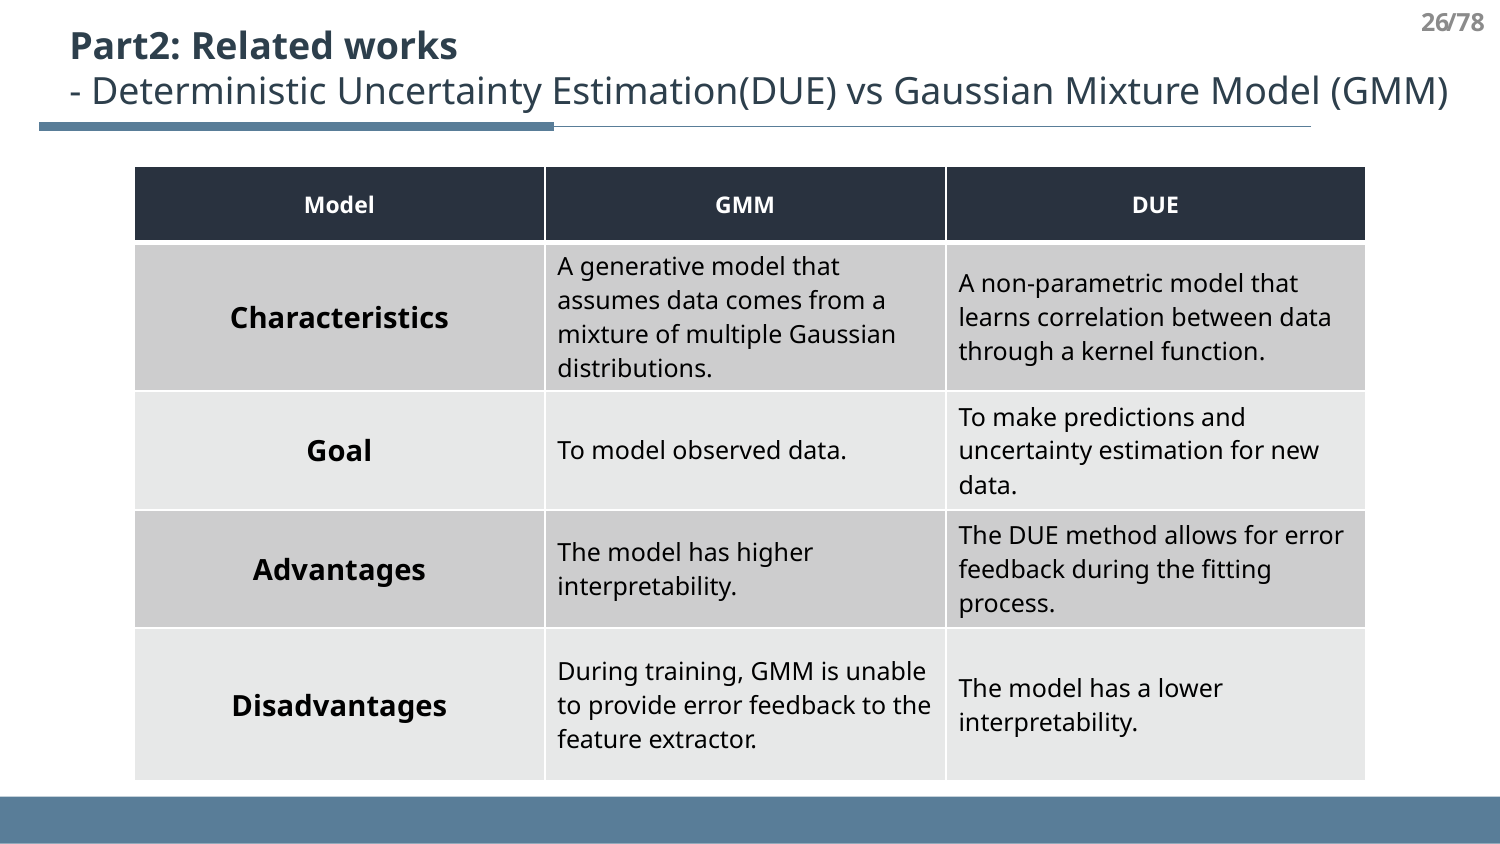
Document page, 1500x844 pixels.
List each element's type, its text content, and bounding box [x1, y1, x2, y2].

text_box Part2: Related works - Deterministic Uncertainty Estimation(DUE) vs Gaussian Mixture Model (GMM) [54, 14, 1465, 120]
table_header DUE [947, 167, 1365, 240]
table_cell A non-parametric model that learns correlation between data through a kernel function. [947, 245, 1365, 390]
table_cell To model observed data. [546, 392, 945, 509]
table_cell Goal [135, 392, 544, 509]
table_cell During training, GMM is unable to provide error feedback to the feature extractor. [546, 629, 945, 780]
table_header Model [135, 167, 544, 240]
table_cell The model has a lower interpretability. [947, 629, 1365, 780]
table_cell To make predictions and uncertainty estimation for new data. [947, 392, 1365, 509]
table_cell Advantages [135, 511, 544, 627]
table_cell A generative model that assumes data comes from a mixture of multiple Gaussian distributions. [546, 245, 945, 390]
table_cell Disadvantages [135, 629, 544, 780]
table_cell The model has higher interpretability. [546, 511, 945, 627]
table_header GMM [546, 167, 945, 240]
table_cell The DUE method allows for error feedback during the fitting process. [947, 511, 1365, 627]
table_cell Characteristics [135, 245, 544, 390]
slide_number 26 [1162, 0, 1465, 48]
footer /78 [1465, 1, 1500, 47]
